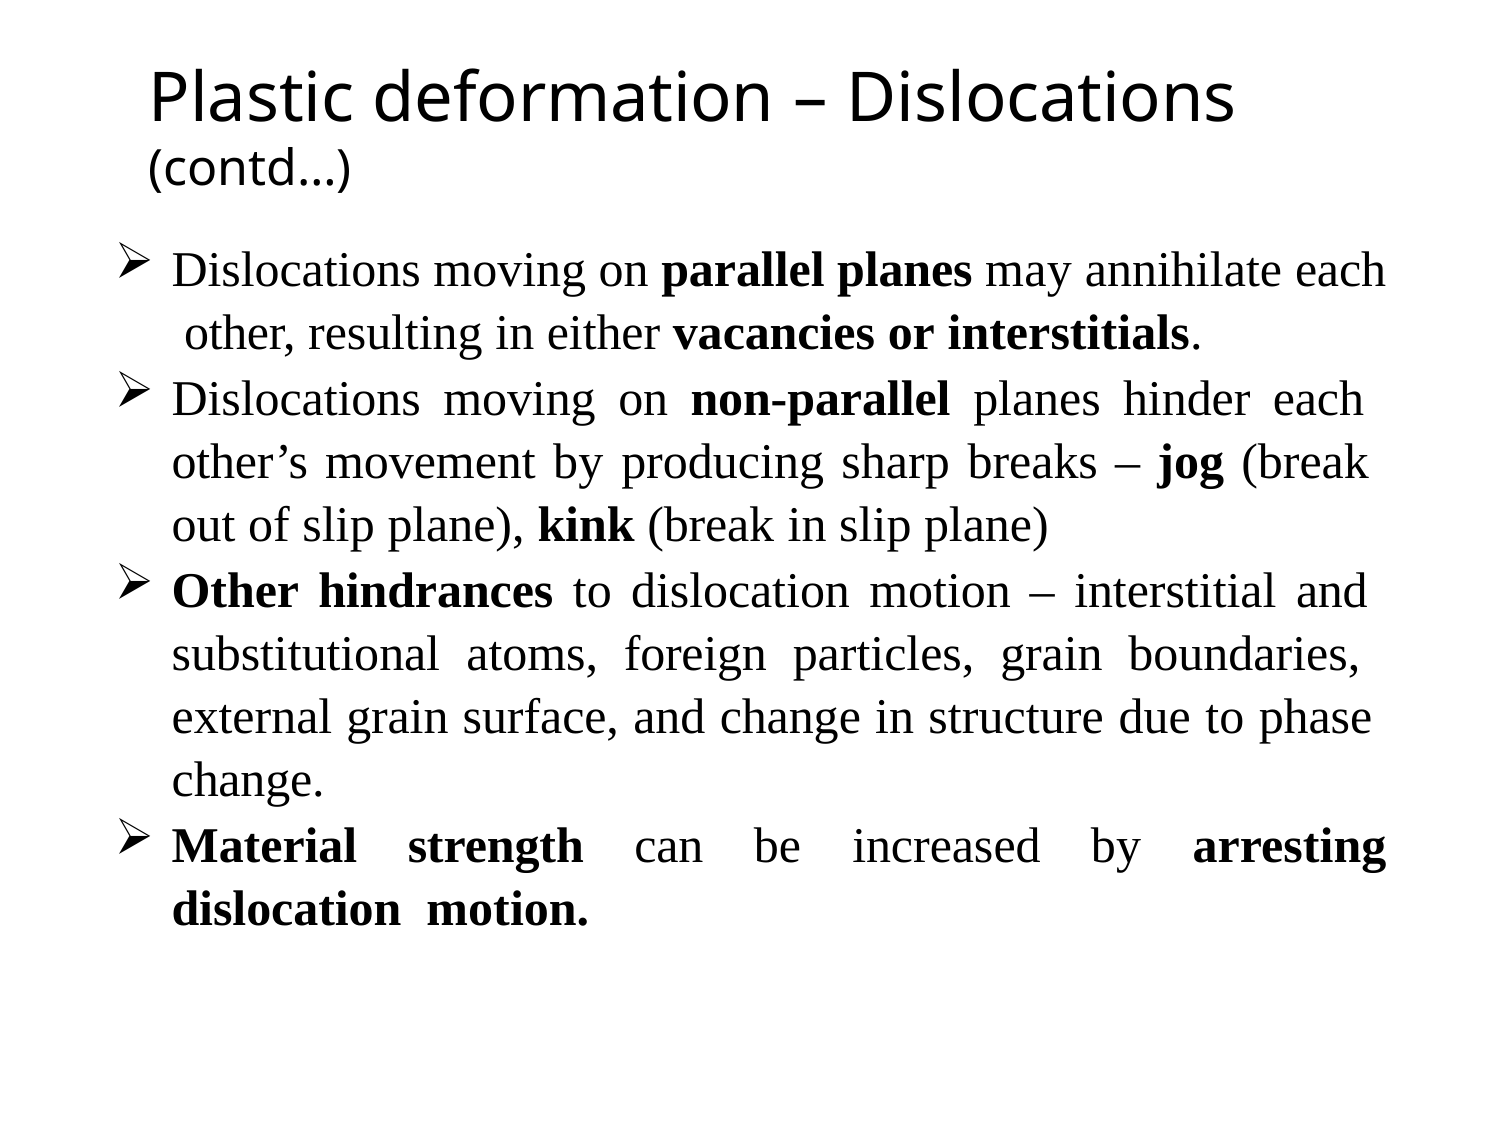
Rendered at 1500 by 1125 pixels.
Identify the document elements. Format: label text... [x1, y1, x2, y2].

text_box Dislocations moving on parallel planes may annihilate each other, resulting in either vacancies or interstitials. Dislocations moving on non-parallel planes hinder each other’s movement by producing sharp breaks – jog (break out of slip plane), kink (break in slip plane) Other hindrances to dislocation motion – interstitial and substitutional atoms, foreign particles, grain boundaries, external grain surface, and change in structure due to phase change. Material strength can be increased by arresting dislocation motion. [113, 231, 1388, 936]
title Plastic deformation – Dislocations (contd…) [146, 27, 1350, 218]
